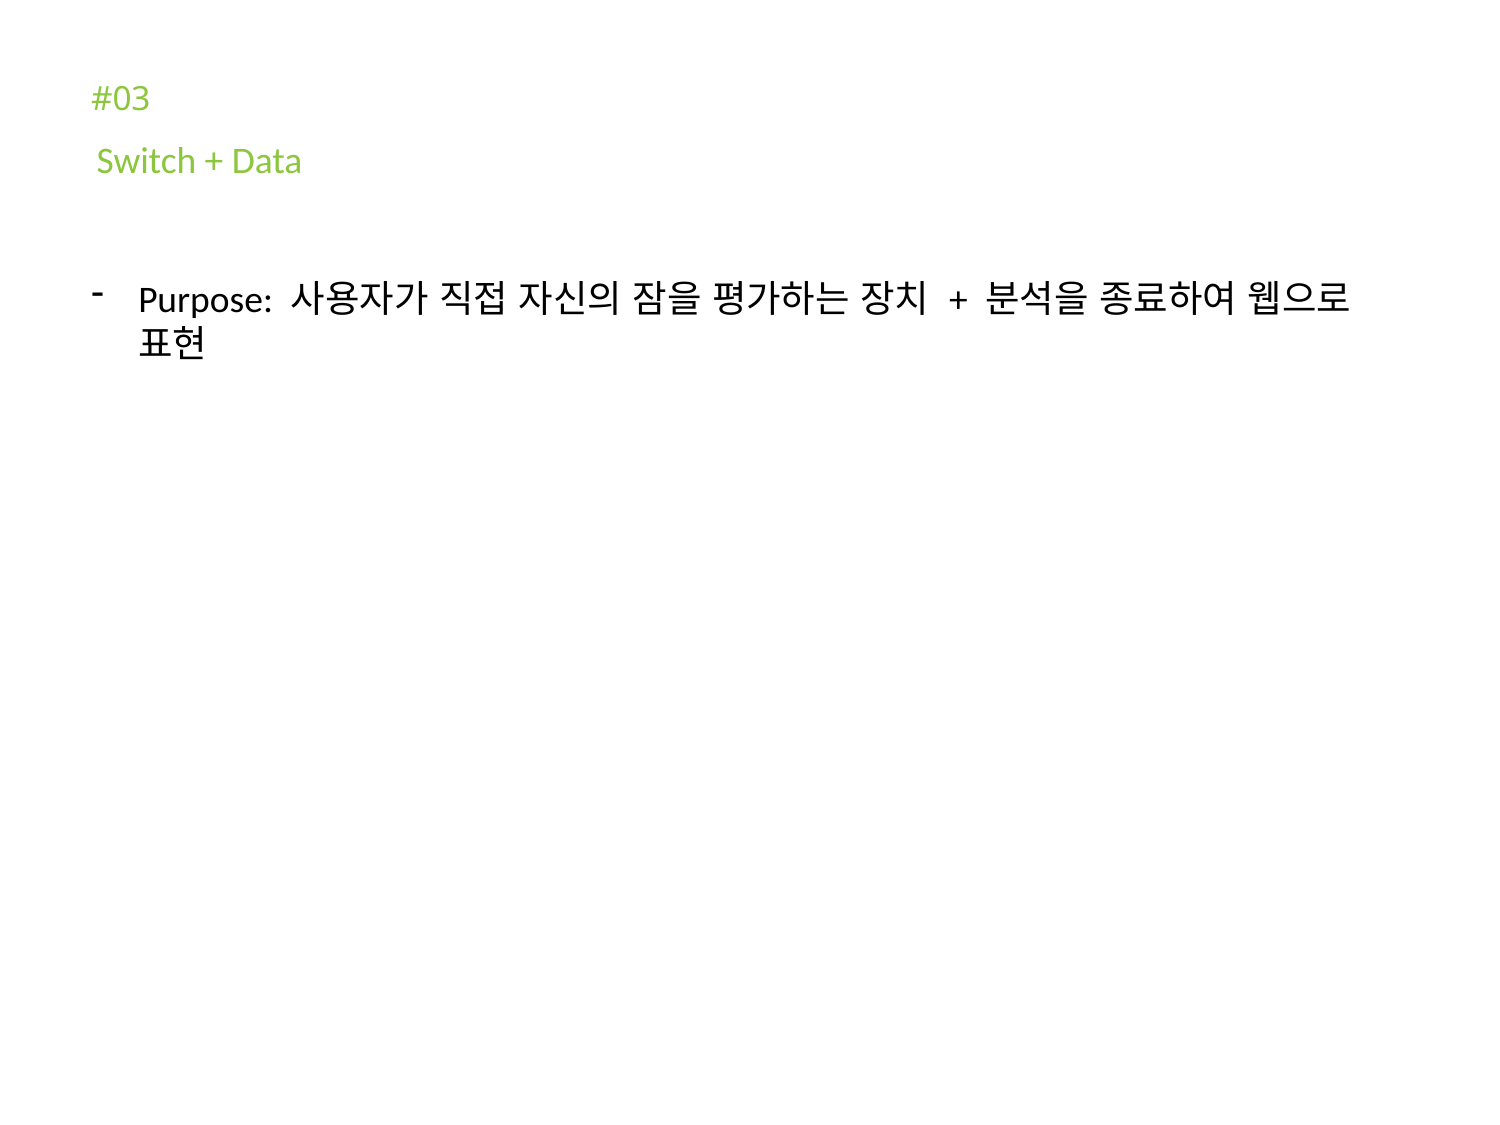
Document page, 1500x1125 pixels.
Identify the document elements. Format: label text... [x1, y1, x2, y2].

text_box Switch + Data [81, 128, 563, 189]
text_box Purpose: 사용자가 직접 자신의 잠을 평가하는 장치 + 분석을 종료하여 웹으로 표현 [76, 267, 1412, 597]
text_box #03 [76, 69, 166, 125]
